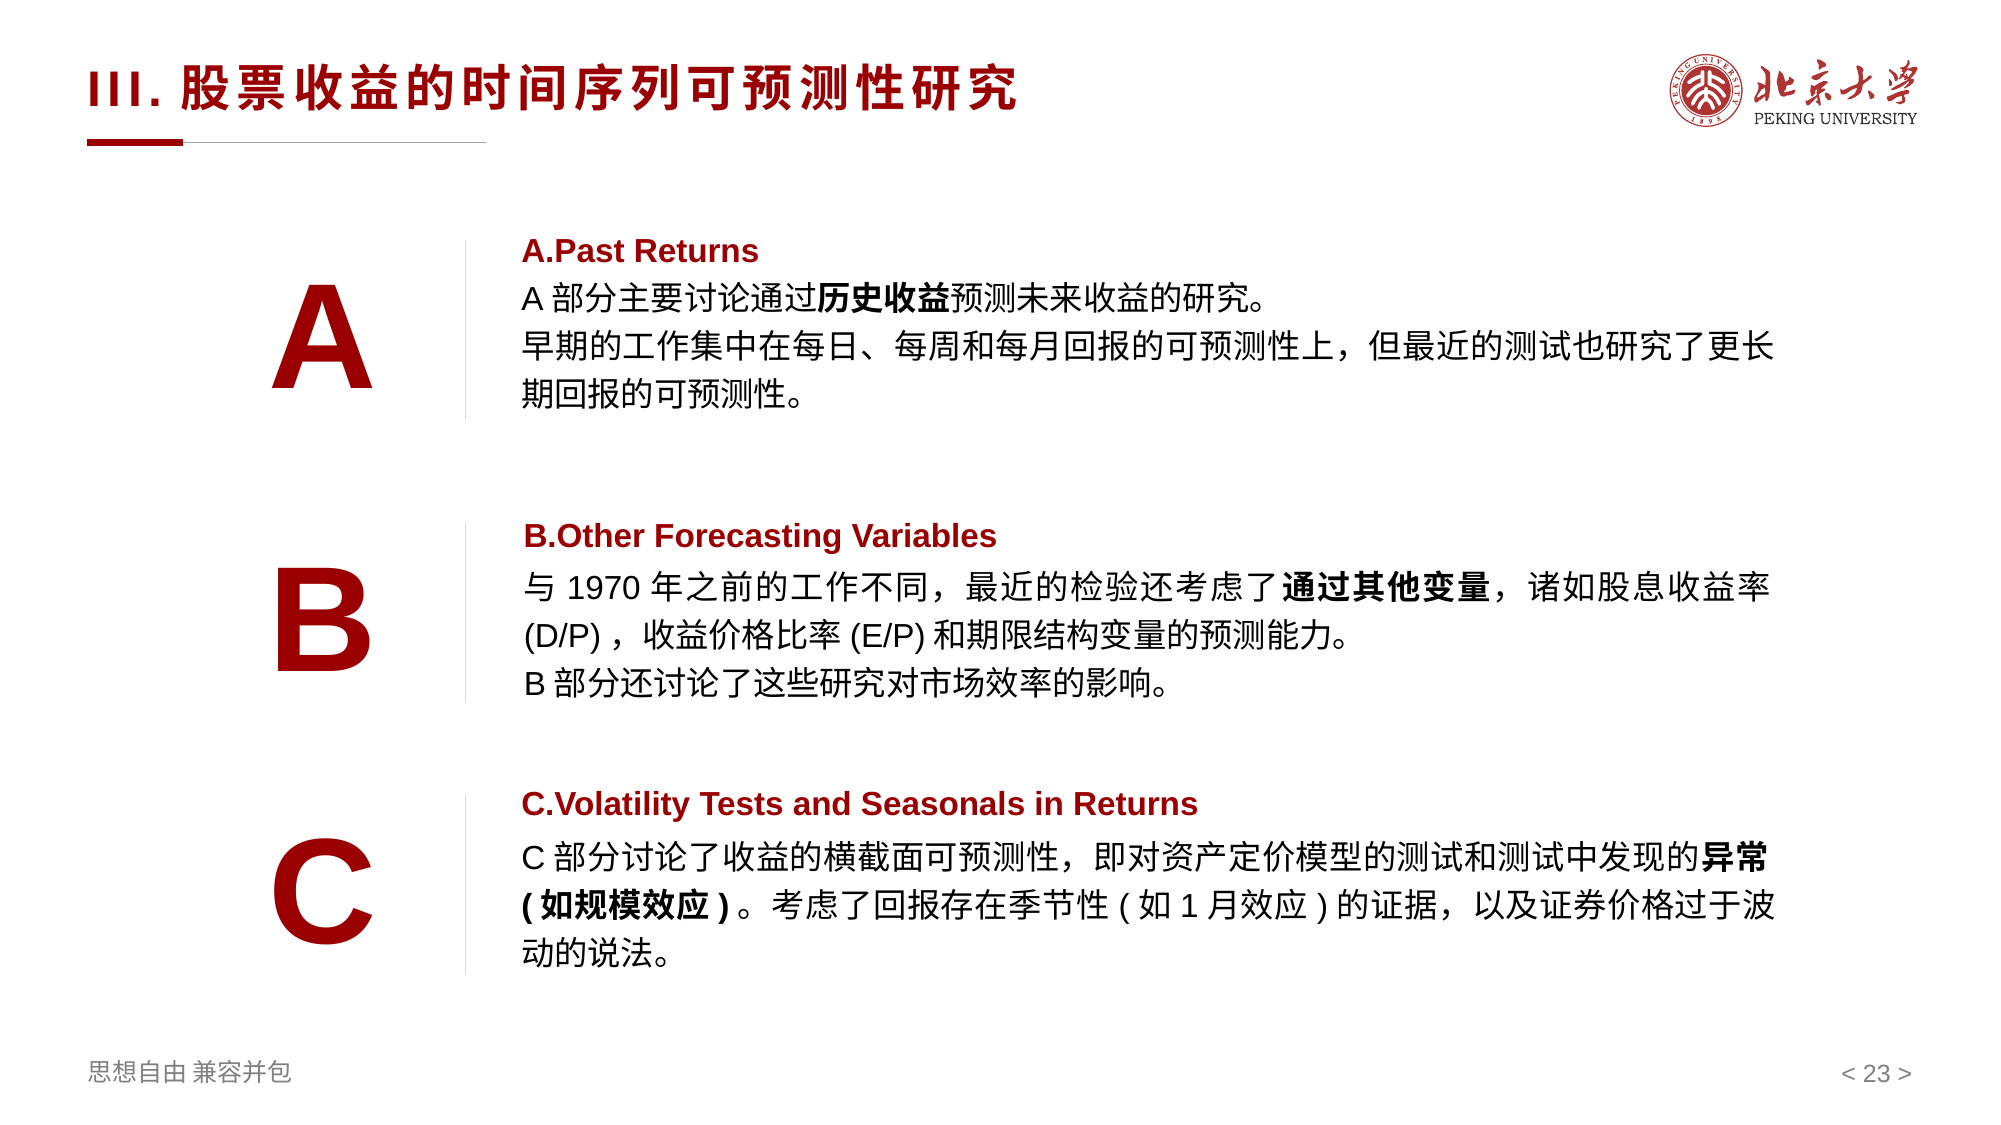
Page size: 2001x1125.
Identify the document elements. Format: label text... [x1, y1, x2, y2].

text_box 与1970年之前的工作不同，最近的检验还考虑了通过其他变量，诸如股息收益率(D/P)，收益价格比率(E/P)和期限结构变量的预测能力。 B部分还讨论了这些研究对市场效率的影响。 [508, 551, 1794, 710]
text_box A [220, 230, 425, 426]
text_box C部分讨论了收益的横截面可预测性，即对资产定价模型的测试和测试中发现的异常(如规模效应)。考虑了回报存在季节性(如1月效应)的证据，以及证券价格过于波动的说法。 [506, 821, 1792, 980]
text_box B [220, 513, 425, 709]
text_box C.Volatility Tests and Seasonals in Returns [506, 774, 1352, 830]
text_box A.Past Returns [506, 221, 900, 277]
text_box A部分主要讨论通过历史收益预测未来收益的研究。 早期的工作集中在每日、每周和每月回报的可预测性上，但最近的测试也研究了更长期回报的可预测性。 [506, 262, 1792, 421]
title III.股票收益的时间序列可预测性研究 [72, 39, 1846, 142]
text_box C [220, 786, 425, 981]
text_box B.Other Forecasting Variables [508, 507, 1043, 562]
slide_number < > [1477, 1048, 1928, 1097]
